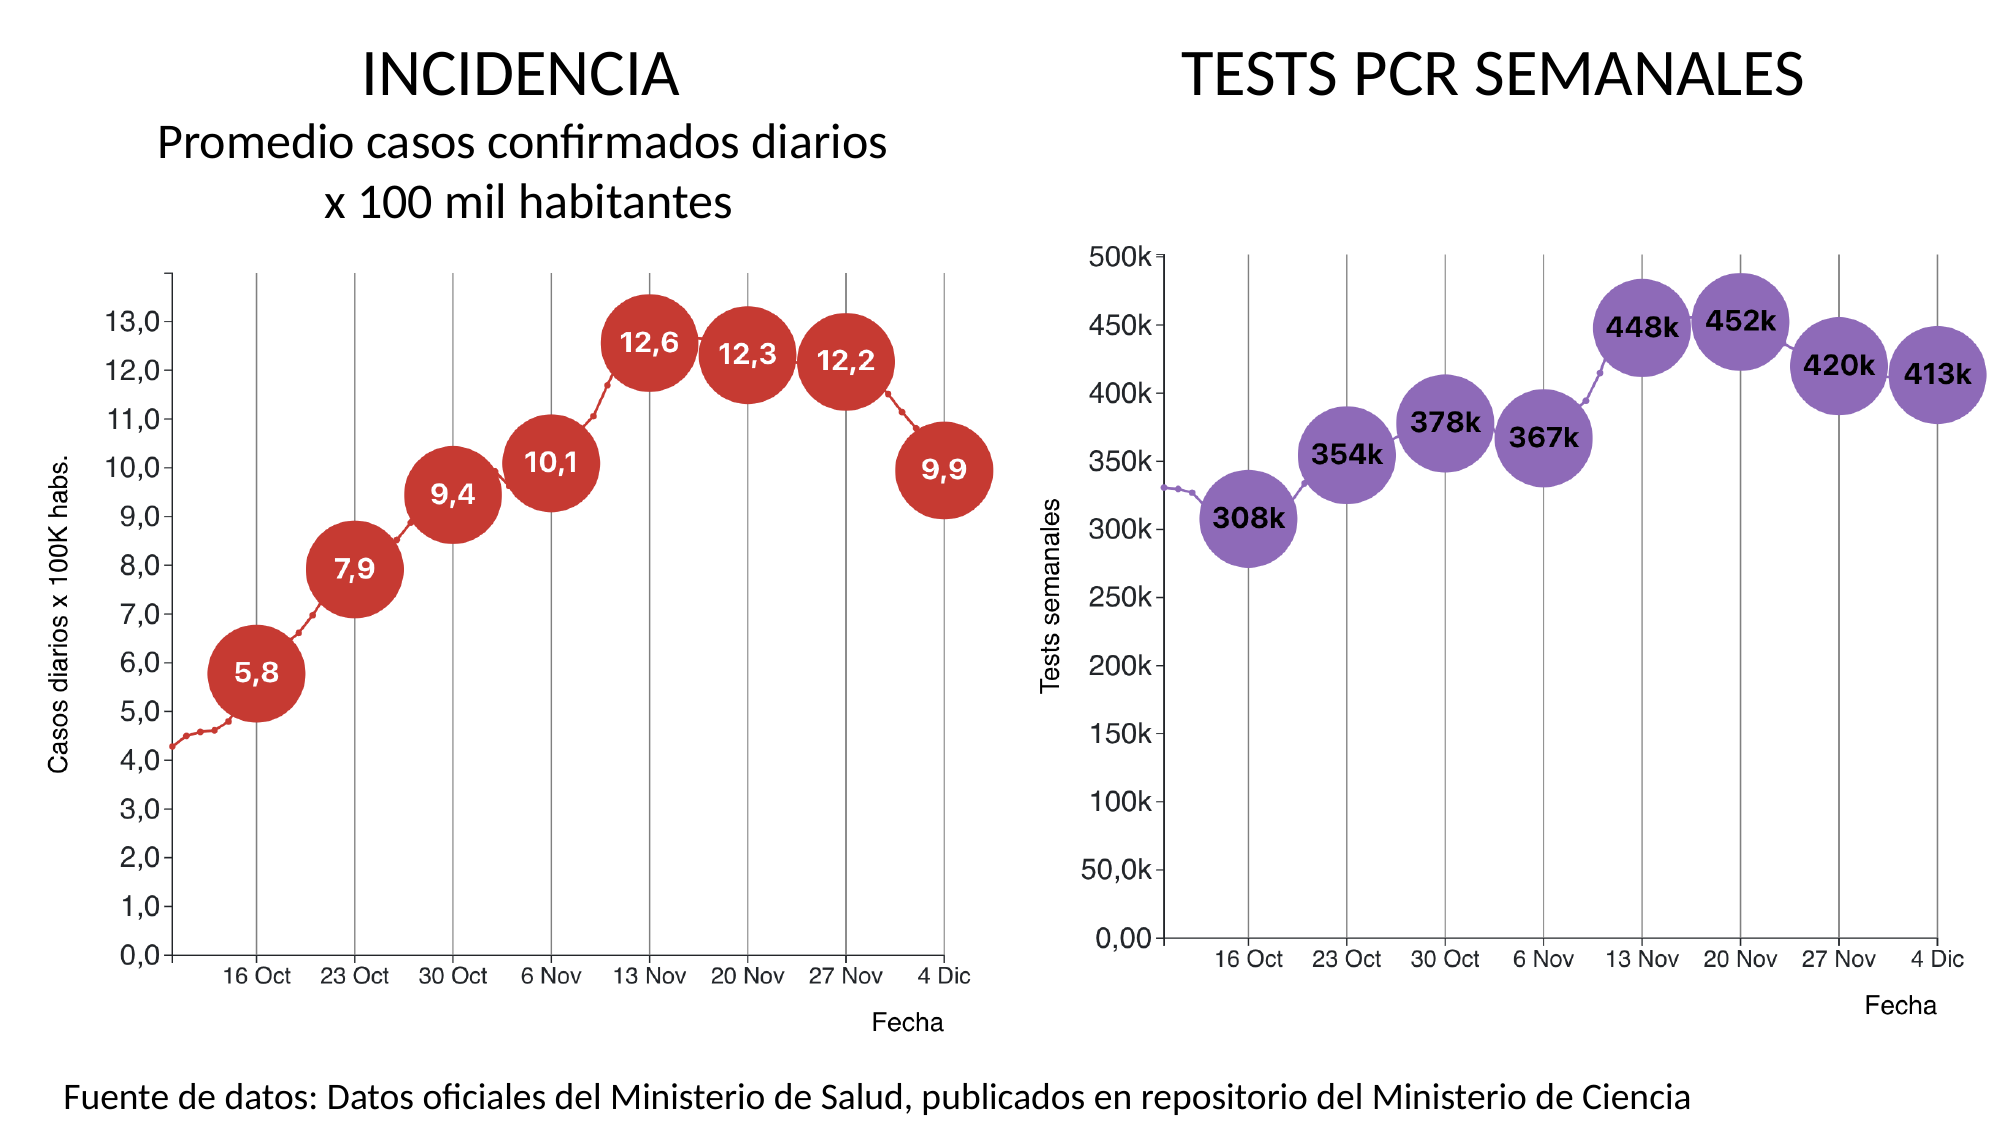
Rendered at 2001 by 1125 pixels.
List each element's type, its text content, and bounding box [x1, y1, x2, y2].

picture [7, 251, 1004, 1038]
text_box INCIDENCIA Promedio casos confirmados diarios x 100 mil habitantes [30, 20, 1027, 236]
text_box TESTS PCR SEMANALES [1026, 20, 1976, 116]
picture [1013, 238, 1993, 1024]
